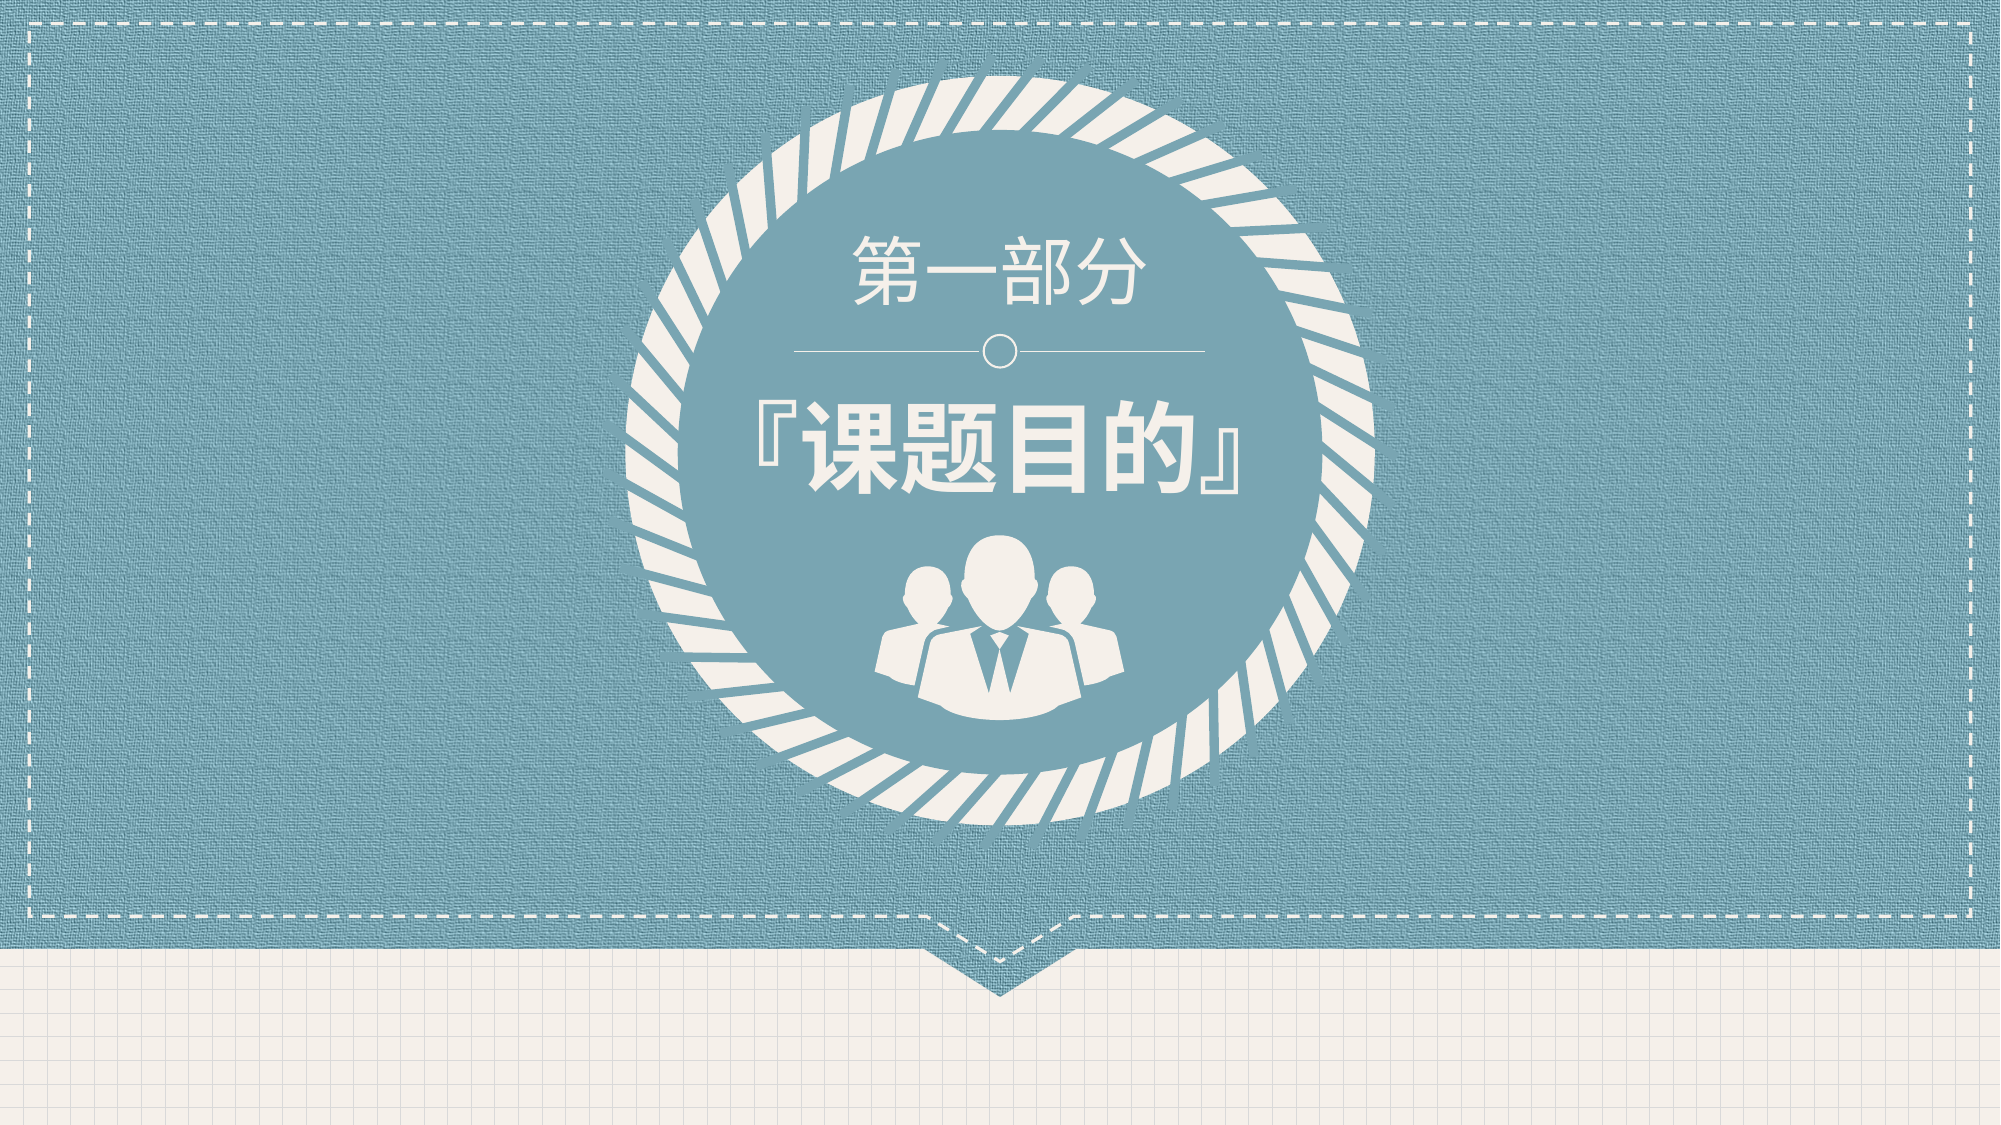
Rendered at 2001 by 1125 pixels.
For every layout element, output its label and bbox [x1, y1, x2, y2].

text_box [604, 56, 1396, 848]
picture [0, 0, 2000, 998]
